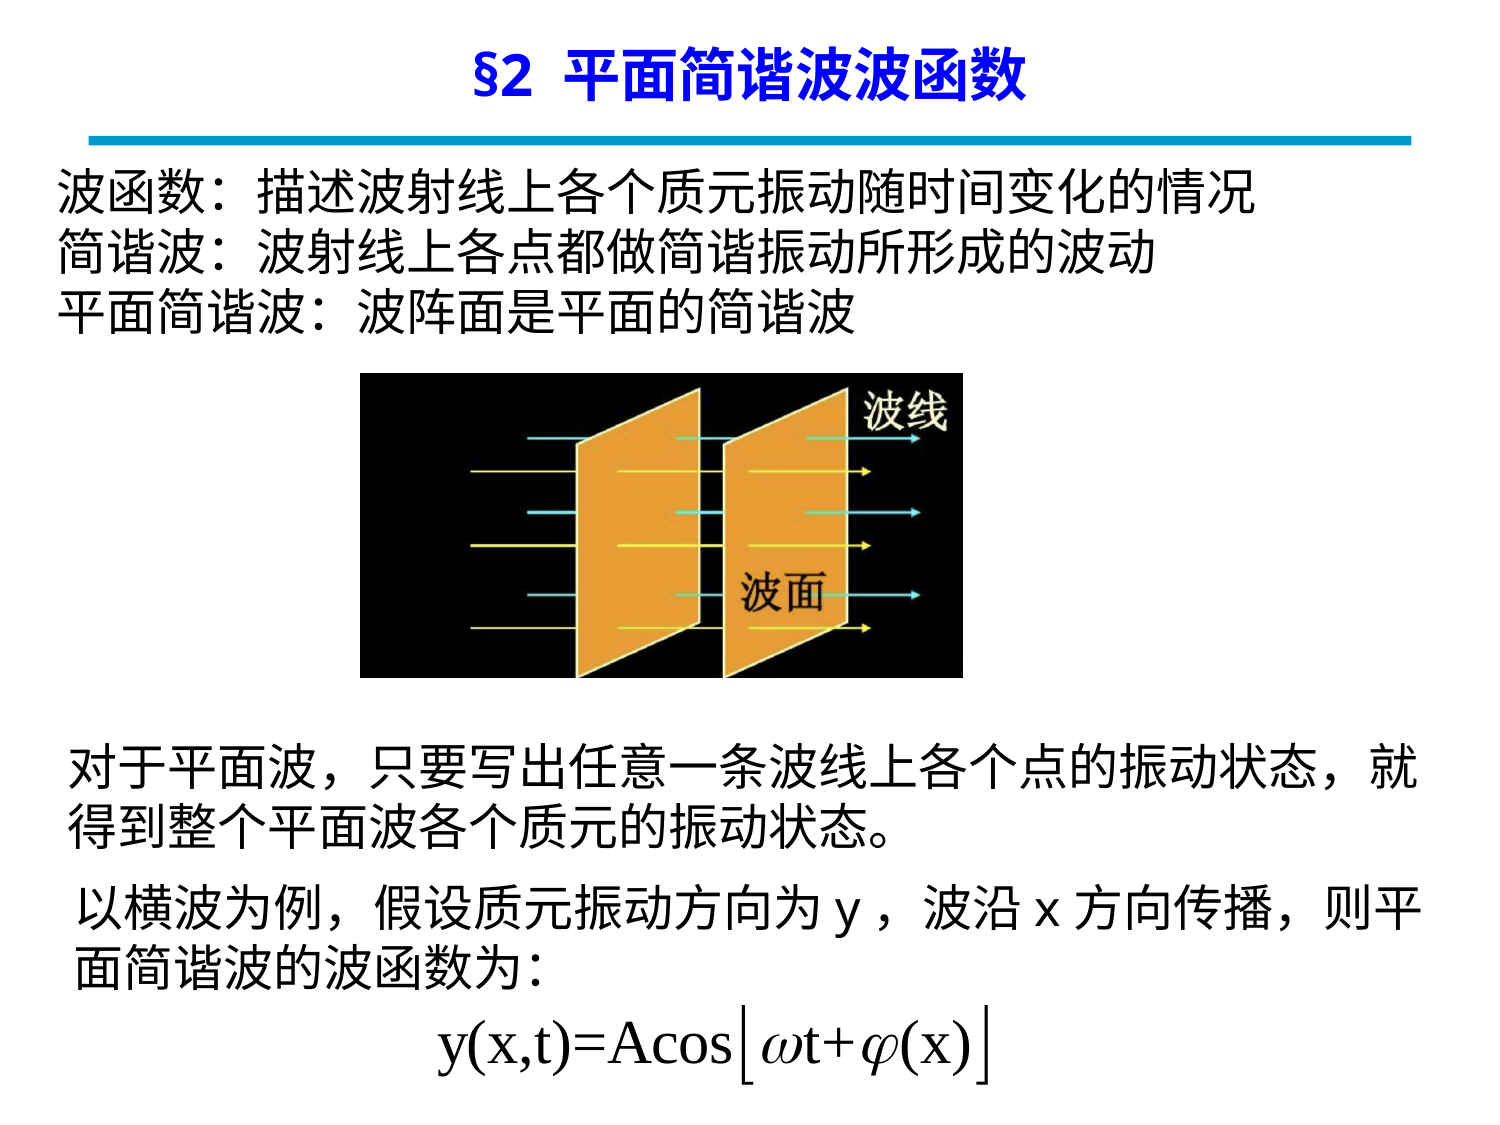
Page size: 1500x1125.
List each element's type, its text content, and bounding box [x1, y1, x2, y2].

text_box 以横波为例，假设质元振动方向为y，波沿x方向传播，则平面简谐波的波函数为： [58, 868, 1459, 1004]
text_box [432, 1004, 996, 1091]
text_box §2 平面简谐波波函数 [17, 30, 1483, 116]
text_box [672, 397, 824, 457]
picture [359, 373, 963, 678]
text_box 波函数：描述波射线上各个质元振动随时间变化的情况 简谐波：波射线上各点都做简谐振动所形成的波动 平面简谐波：波阵面是平面的简谐波 [41, 152, 1387, 348]
text_box 对于平面波，只要写出任意一条波线上各个点的振动状态，就得到整个平面波各个质元的振动状态。 [53, 727, 1436, 863]
